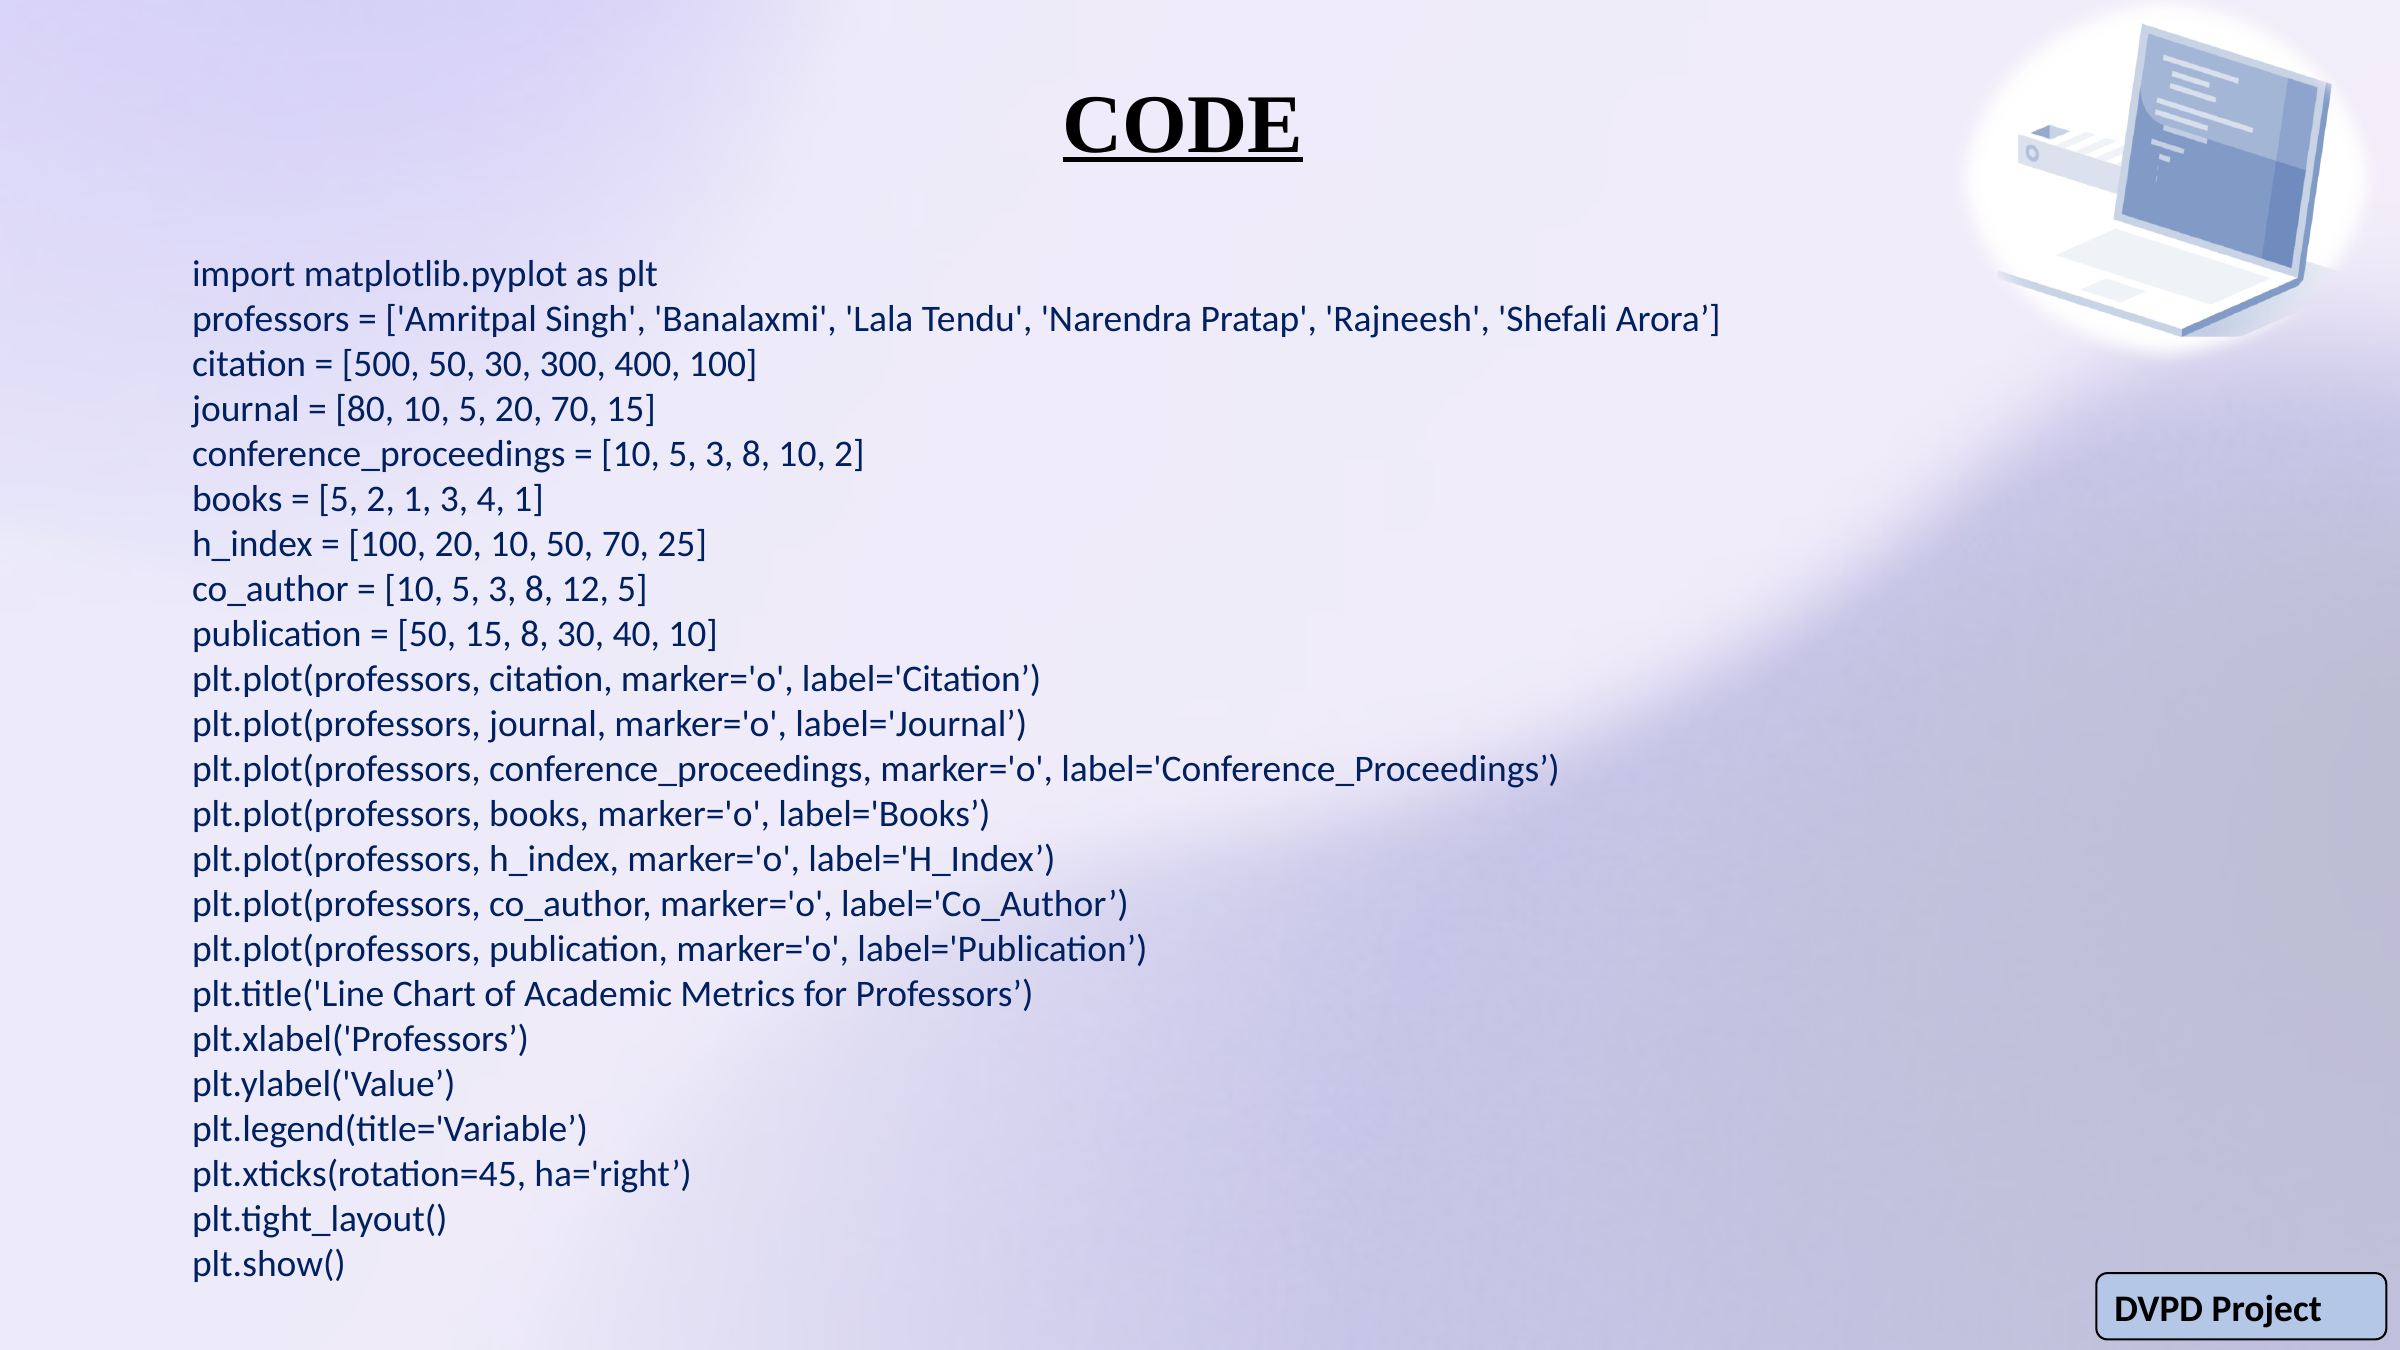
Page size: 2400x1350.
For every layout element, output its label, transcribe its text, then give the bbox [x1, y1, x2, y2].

text_box DVPD Project [2095, 1272, 2388, 1341]
text_box CODE [210, 62, 1945, 177]
picture [2106, 1271, 2389, 1339]
picture [1945, 0, 2387, 372]
text_box import matplotlib.pyplot as plt professors = ['Amritpal Singh', 'Banalaxmi', 'Lala Tendu', 'Narendra Pratap', 'Rajneesh', 'Shefali Arora’] citation = [500, 50, 30, 300, 400, 100] journal = [80, 10, 5, 20, 70, 15] conference_proceedings = [10, 5, 3, 8, 10, 2] books = [5, 2, 1, 3, 4, 1] h_index = [100, 20, 10, 50, 70, 25] co_author = [10, 5, 3, 8, 12, 5] publication = [50, 15, 8, 30, 40, 10] plt.plot(professors, citation, marker='o', label='Citation’) plt.plot(professors, journal, marker='o', label='Journal’) plt.plot(professors, conference_proceedings, marker='o', label='Conference_Proceedings’) plt.plot(professors, books, marker='o', label='Books’) plt.plot(professors, h_index, marker='o', label='H_Index’) plt.plot(professors, co_author, marker='o', label='Co_Author’) plt.plot(professors, publication, marker='o', label='Publication’) plt.title('Line Chart of Academic Metrics for Professors’) plt.xlabel('Professors’) plt.ylabel('Value’) plt.legend(title='Variable’) plt.xticks(rotation=45, ha='right’) plt.tight_layout() plt.show() [177, 241, 2102, 1292]
